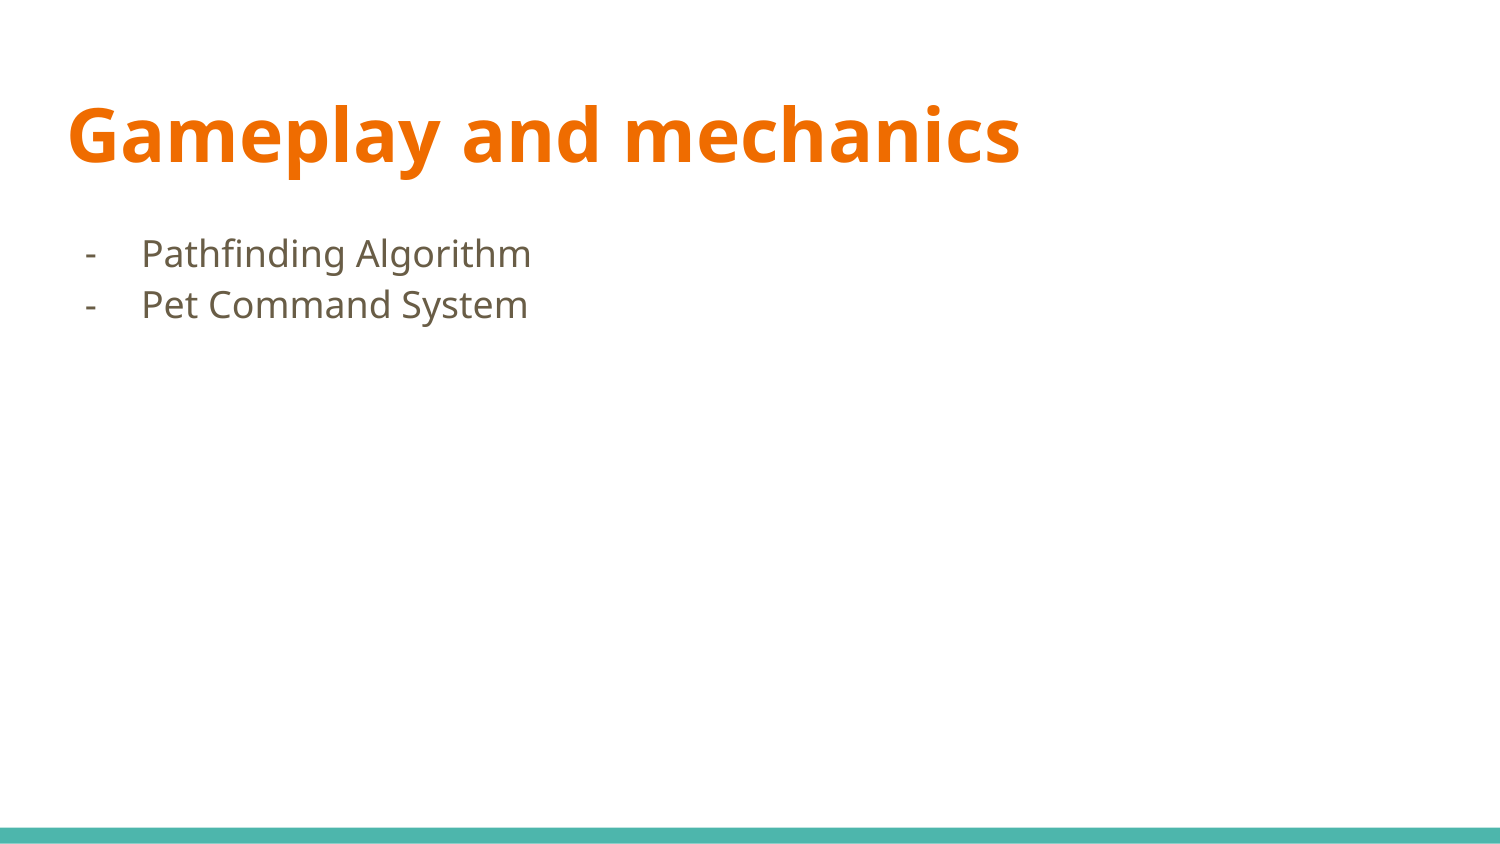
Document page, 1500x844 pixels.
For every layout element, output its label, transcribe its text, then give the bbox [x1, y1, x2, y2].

list Pathfinding Algorithm Pet Command System [51, 207, 1449, 750]
title Gameplay and mechanics [51, 72, 1449, 189]
